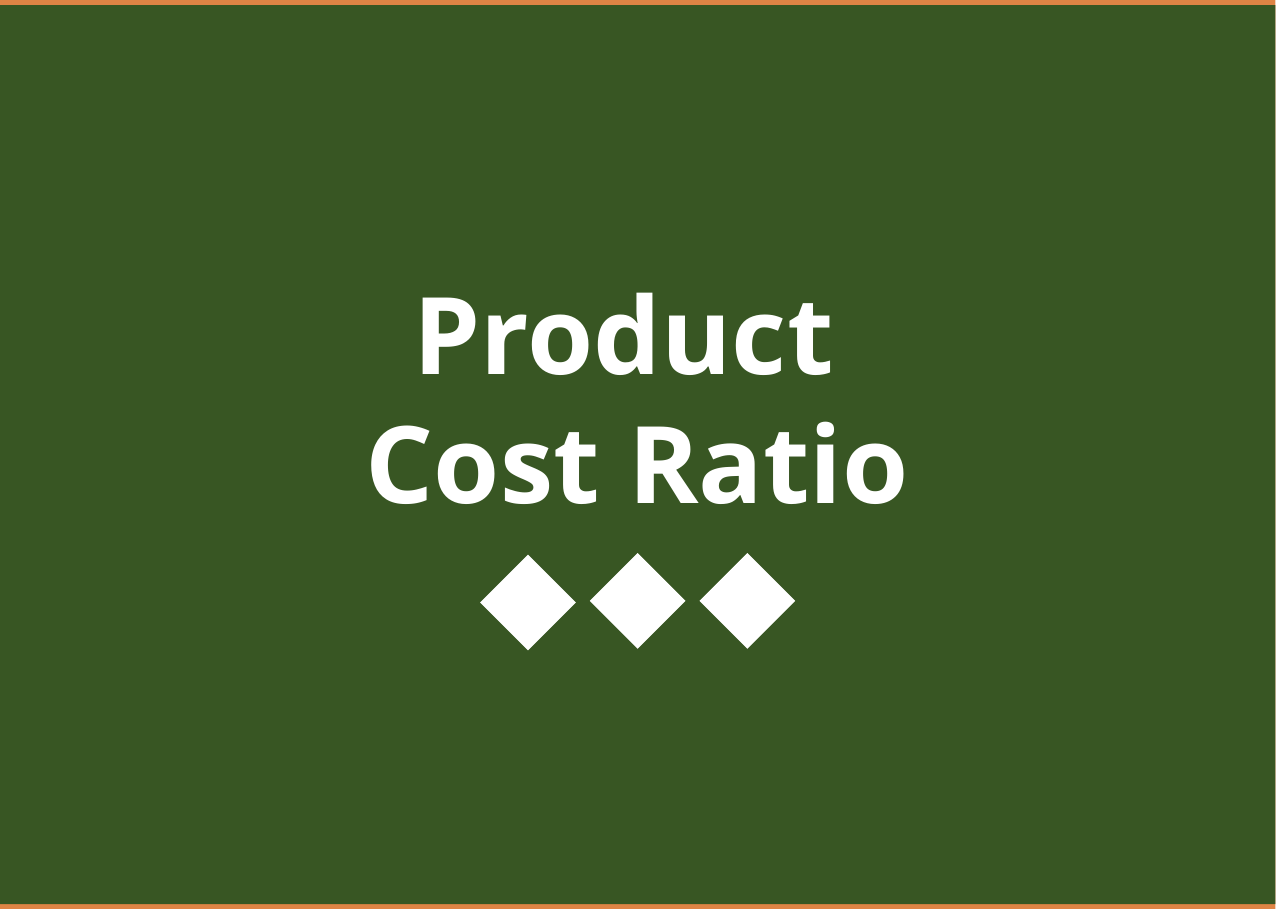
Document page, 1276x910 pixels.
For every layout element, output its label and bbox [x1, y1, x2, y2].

text_box [148, 260, 1127, 649]
text_box [0, 4, 1276, 905]
